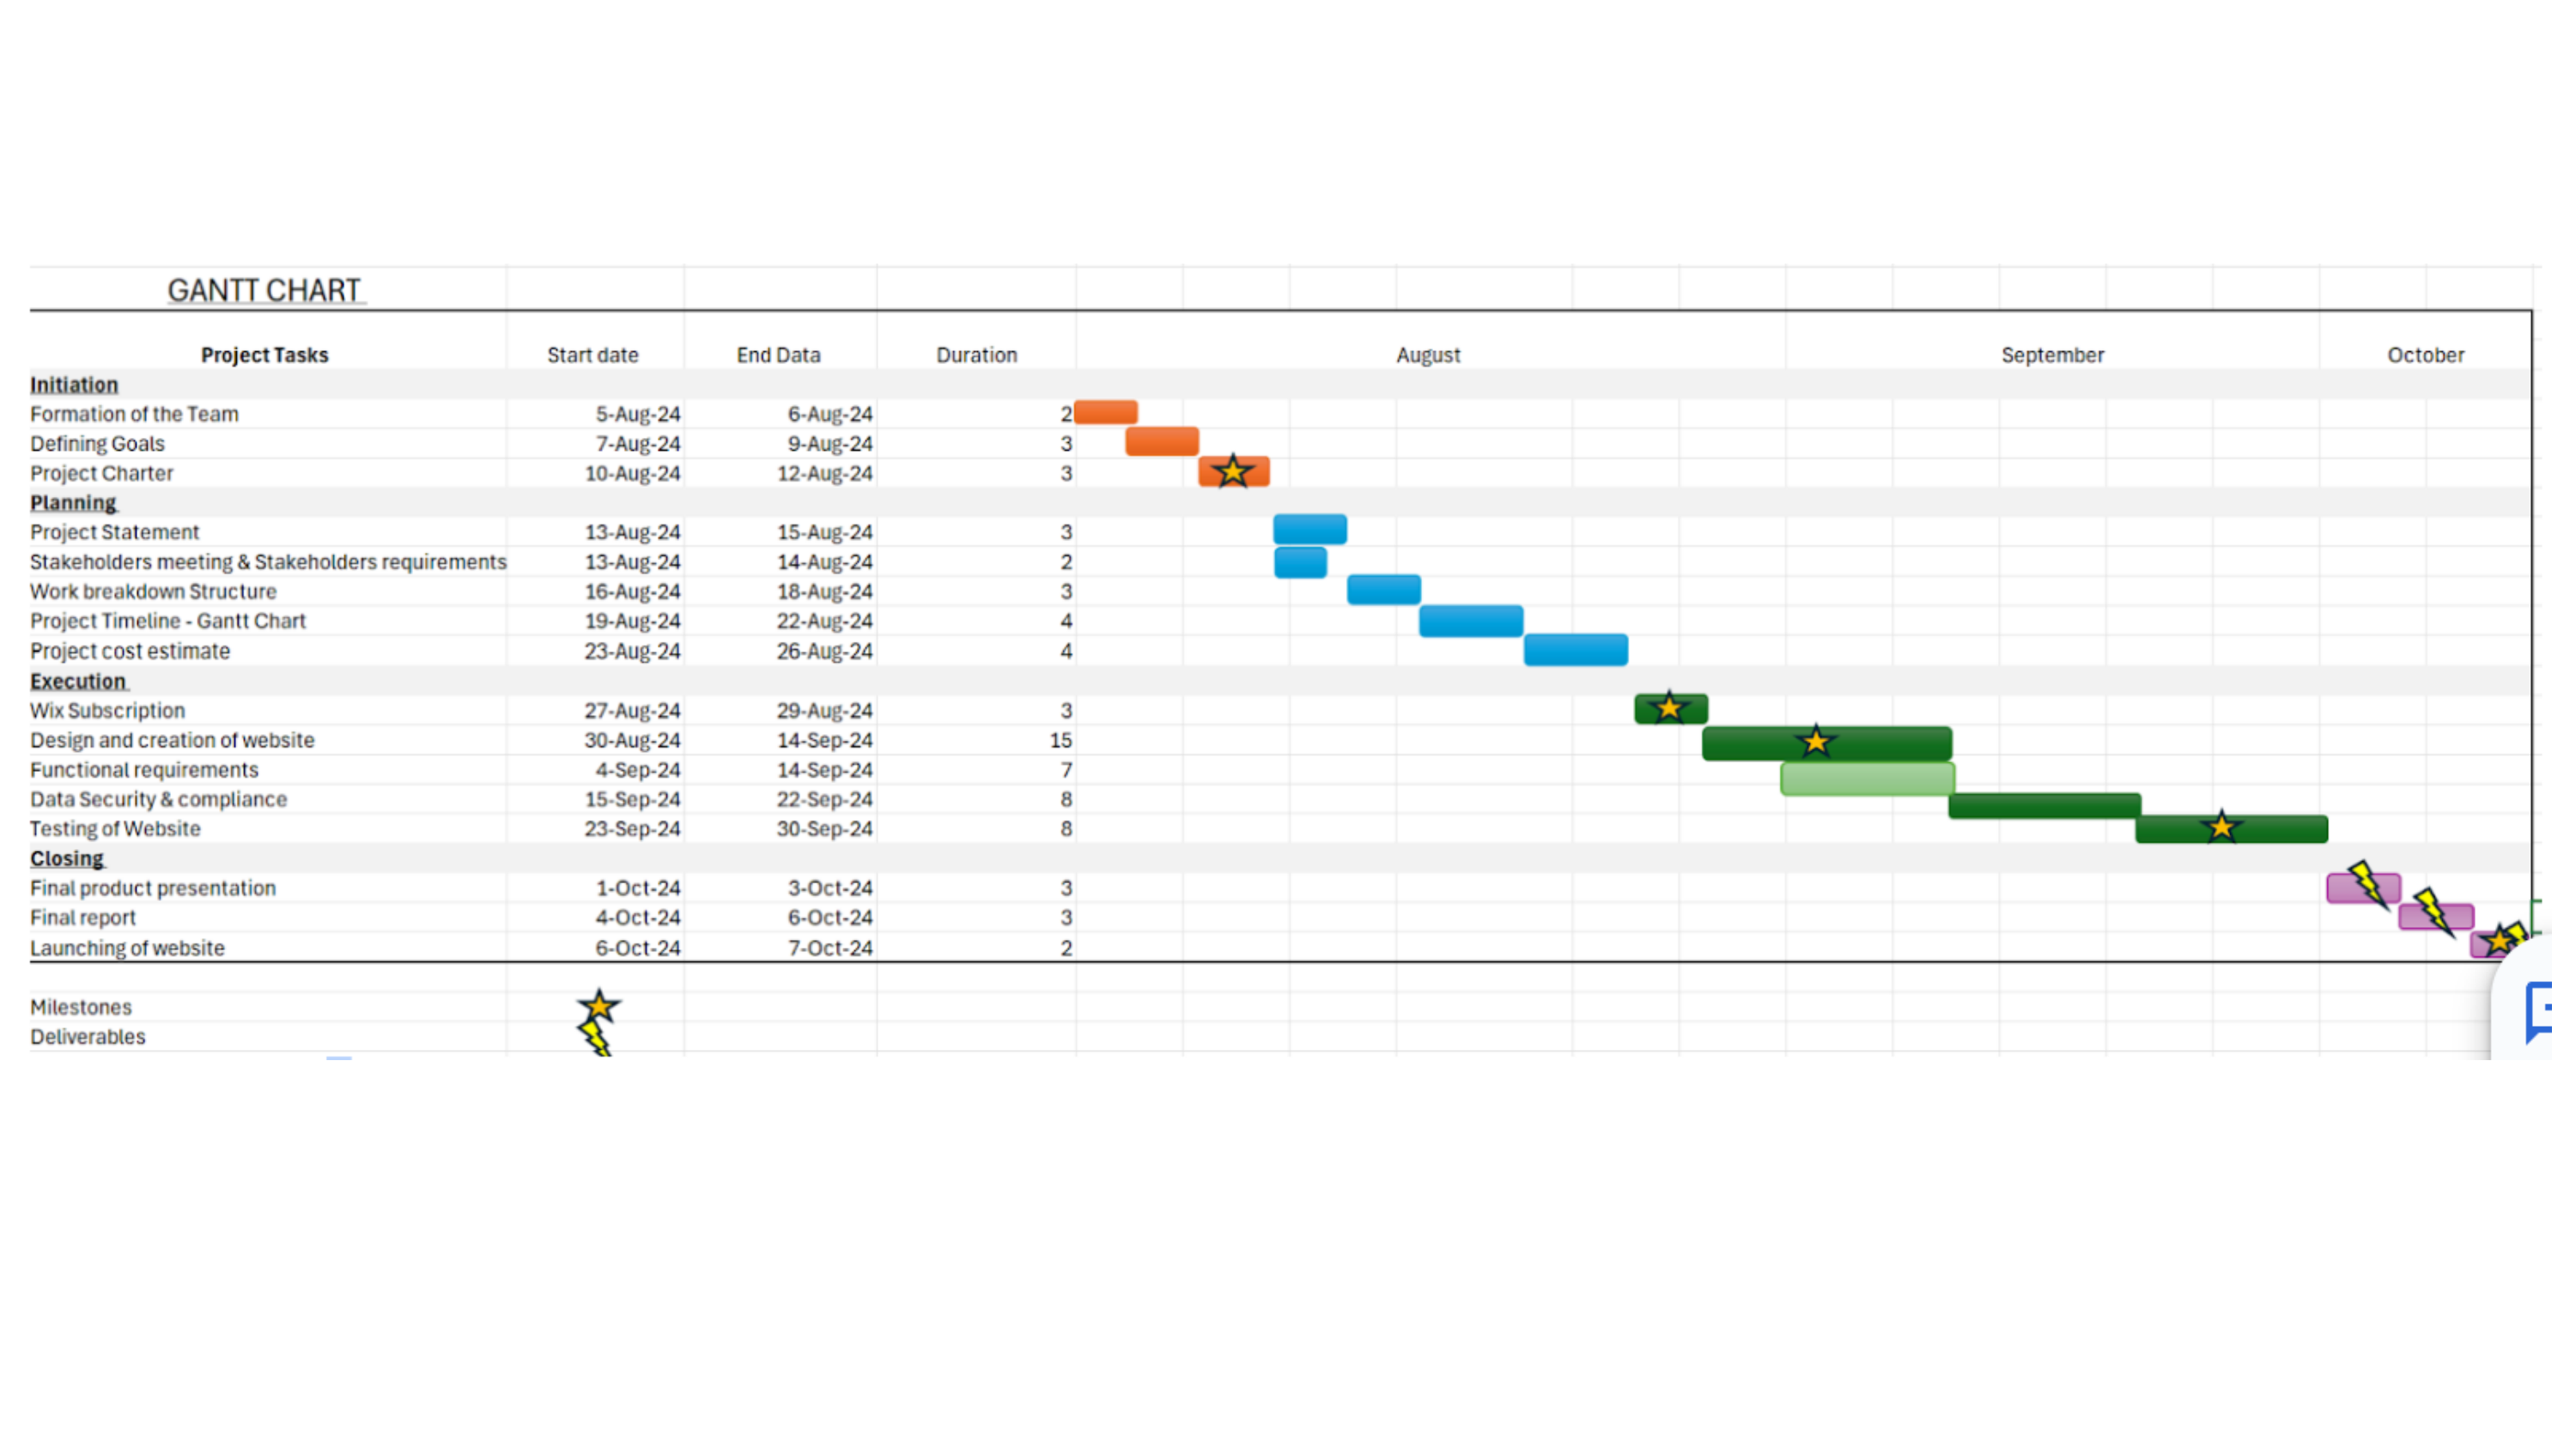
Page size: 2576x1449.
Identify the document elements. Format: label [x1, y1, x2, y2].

text_box [23, 264, 2552, 1060]
